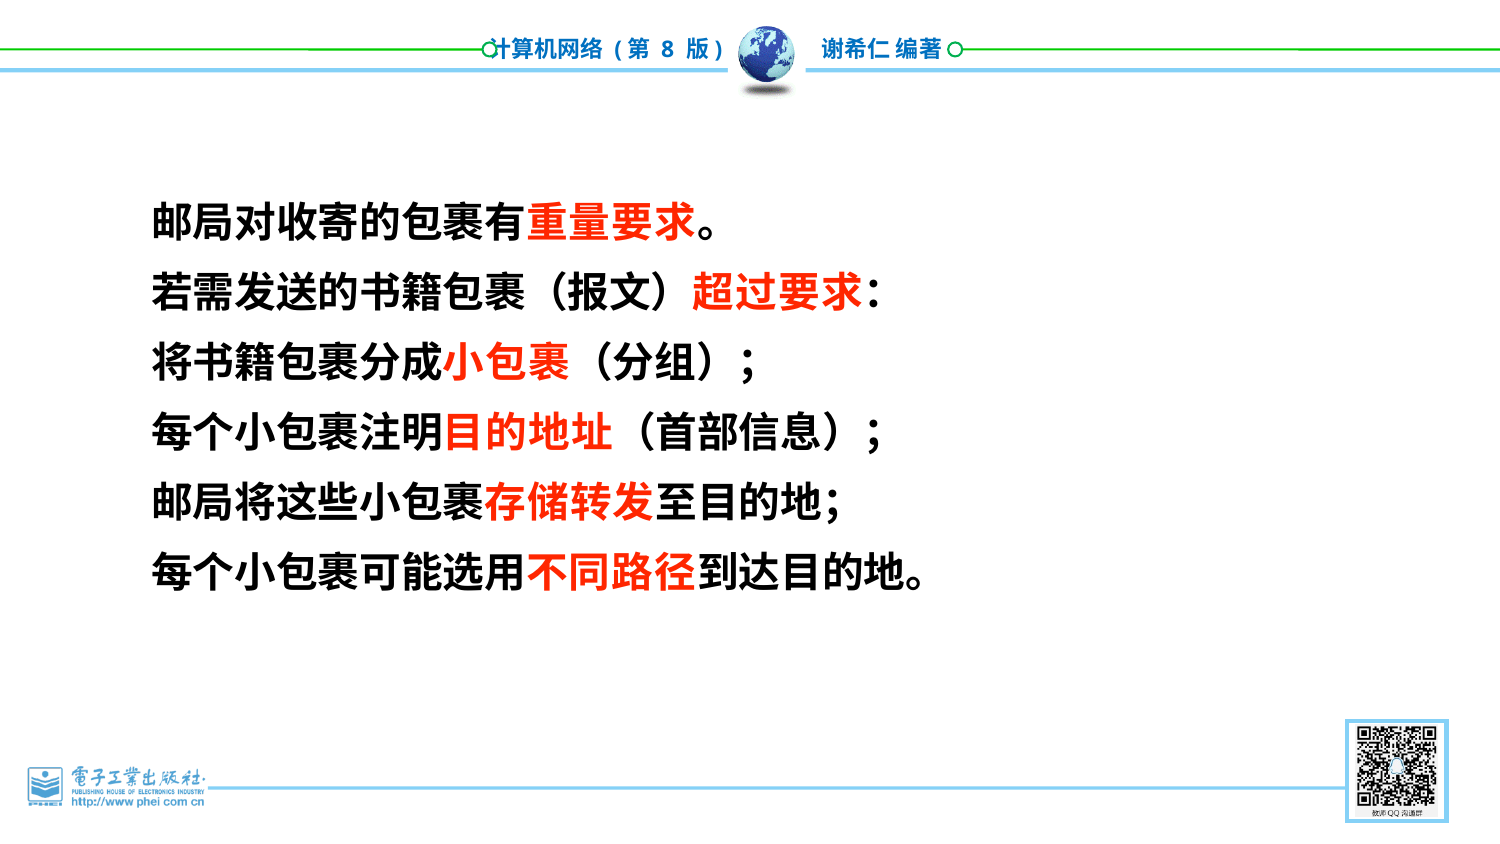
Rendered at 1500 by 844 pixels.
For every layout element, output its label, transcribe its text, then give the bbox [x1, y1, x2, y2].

picture [23, 764, 208, 809]
picture [1355, 724, 1438, 817]
picture [736, 24, 796, 100]
text_box 邮局对收寄的包裹有重量要求。 若需发送的书籍包裹（报文）超过要求： 将书籍包裹分成小包裹（分组）； 每个小包裹注明目的地址（首部信息）； 邮局将这些小包裹存储转发至目的地； 每个小包裹可能选用不同路径到达目的地。 [149, 161, 1327, 597]
